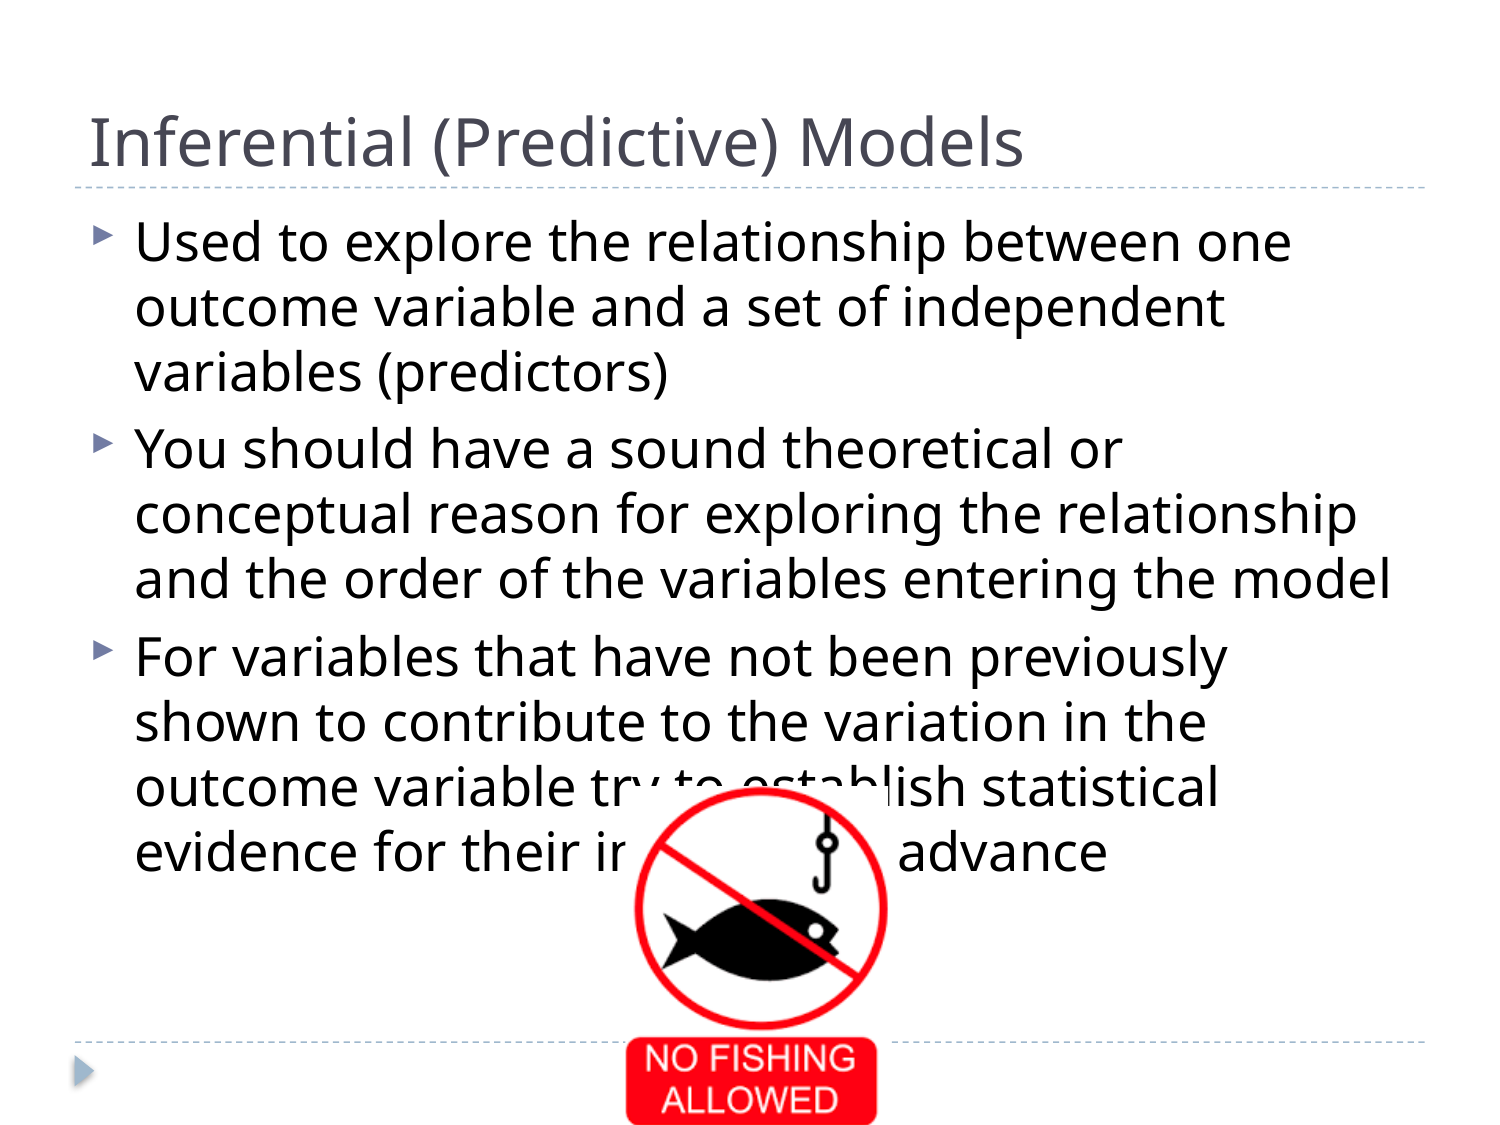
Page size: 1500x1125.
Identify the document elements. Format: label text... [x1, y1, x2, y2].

list Used to explore the relationship between one outcome variable and a set of independent variables (predictors) You should have a sound theoretical or conceptual reason for exploring the relationship and the order of the variables entering the model For variables that have not been previously shown to contribute to the variation in the outcome variable try to establish statistical evidence for their inclusion in advance [75, 200, 1425, 1010]
picture [625, 786, 889, 1125]
title Inferential (Predictive) Models [75, 24, 1425, 188]
